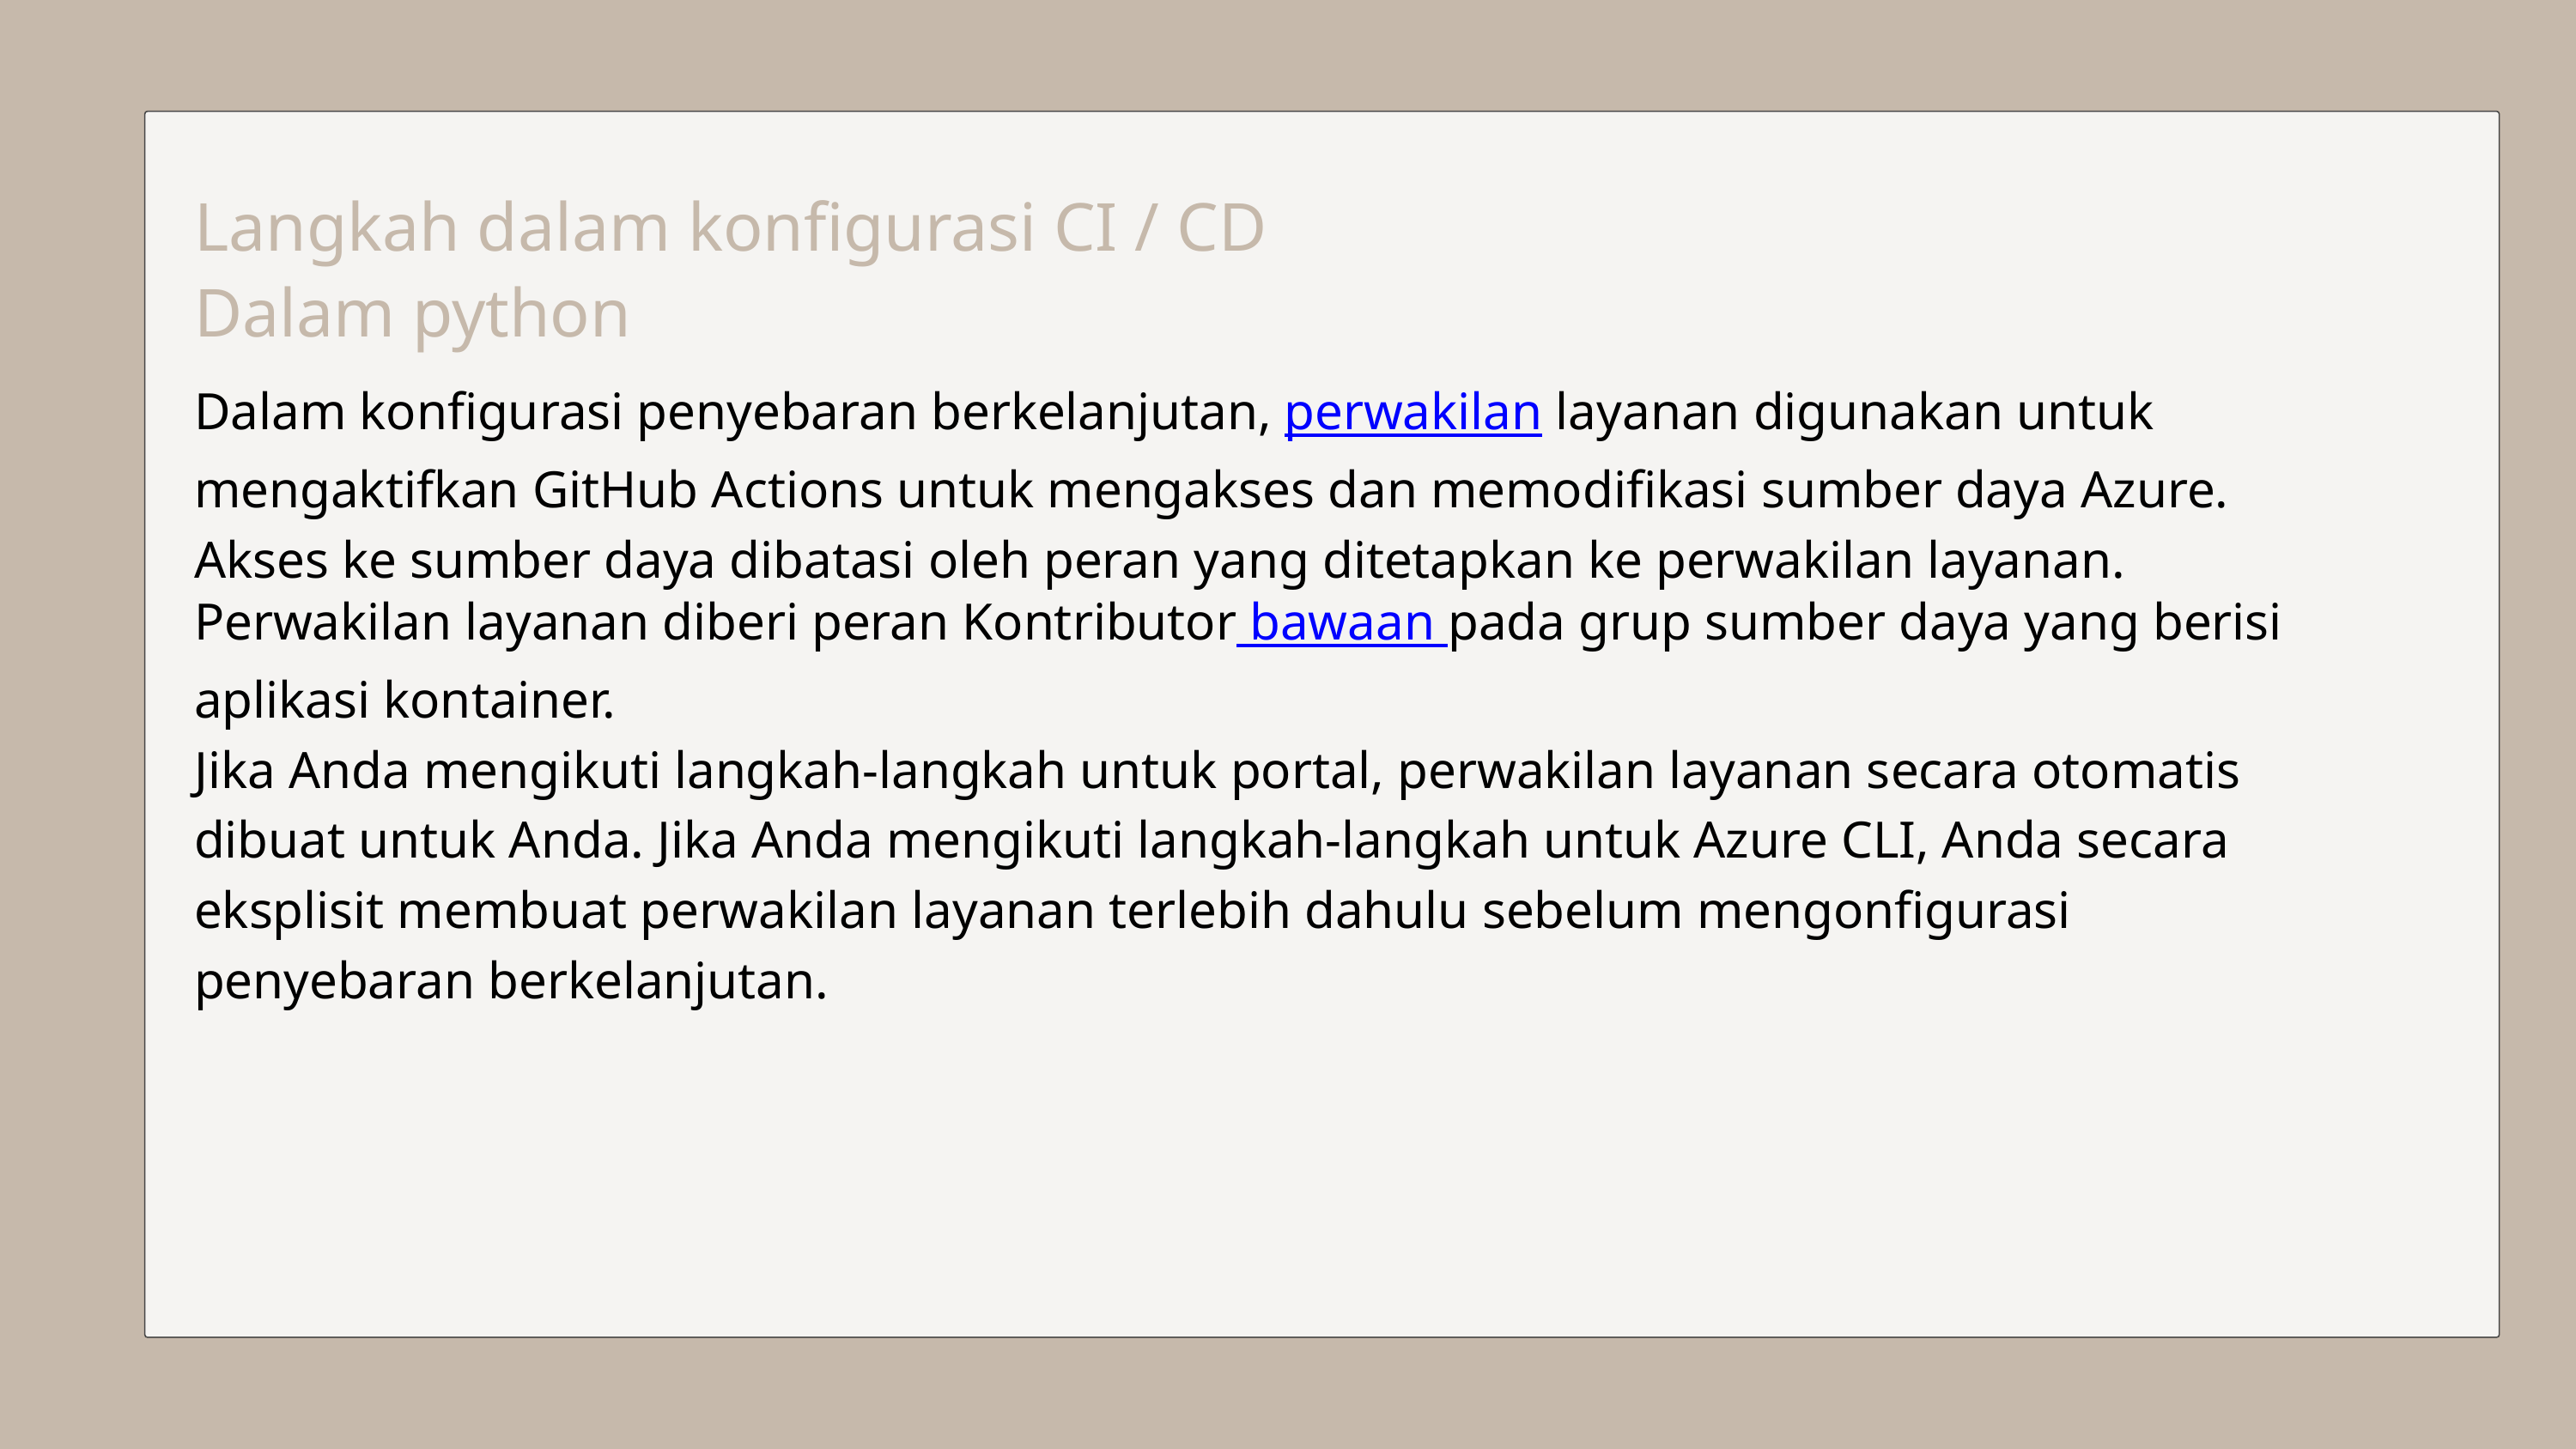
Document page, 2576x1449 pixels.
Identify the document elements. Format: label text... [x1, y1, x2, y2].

text_box Langkah dalam konfigurasi CI / CD Dalam python [194, 179, 703, 350]
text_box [708, 0, 1936, 1449]
text_box Dalam konfigurasi penyebaran berkelanjutan, perwakilan layanan digunakan untuk mengaktifkan GitHub Actions untuk mengakses dan memodifikasi sumber daya Azure. Akses ke sumber daya dibatasi oleh peran yang ditetapkan ke perwakilan layanan. Perwakilan layanan diberi peran Kontributor bawaan pada grup sumber daya yang berisi aplikasi kontainer. Jika Anda mengikuti langkah-langkah untuk portal, perwakilan layanan secara otomatis dibuat untuk Anda. Jika Anda mengikuti langkah-langkah untuk Azure CLI, Anda secara eksplisit membuat perwakilan layanan terlebih dahulu sebelum mengonfigurasi penyebaran berkelanjutan. [194, 377, 703, 1079]
text_box Dalam konfigurasi penyebaran berkelanjutan, perwakilan layanan digunakan untuk mengaktifkan GitHub Actions untuk mengakses dan memodifikasi sumber daya Azure. Akses ke sumber daya dibatasi oleh peran yang ditetapkan ke perwakilan layanan. Perwakilan layanan diberi peran Kontributor bawaan pada grup sumber daya yang berisi aplikasi kontainer. Jika Anda mengikuti langkah-langkah untuk portal, perwakilan layanan secara otomatis dibuat untuk Anda. Jika Anda mengikuti langkah-langkah untuk Azure CLI, Anda secara eksplisit membuat perwakilan layanan terlebih dahulu sebelum mengonfigurasi penyebaran berkelanjutan. [1940, 377, 2362, 1079]
